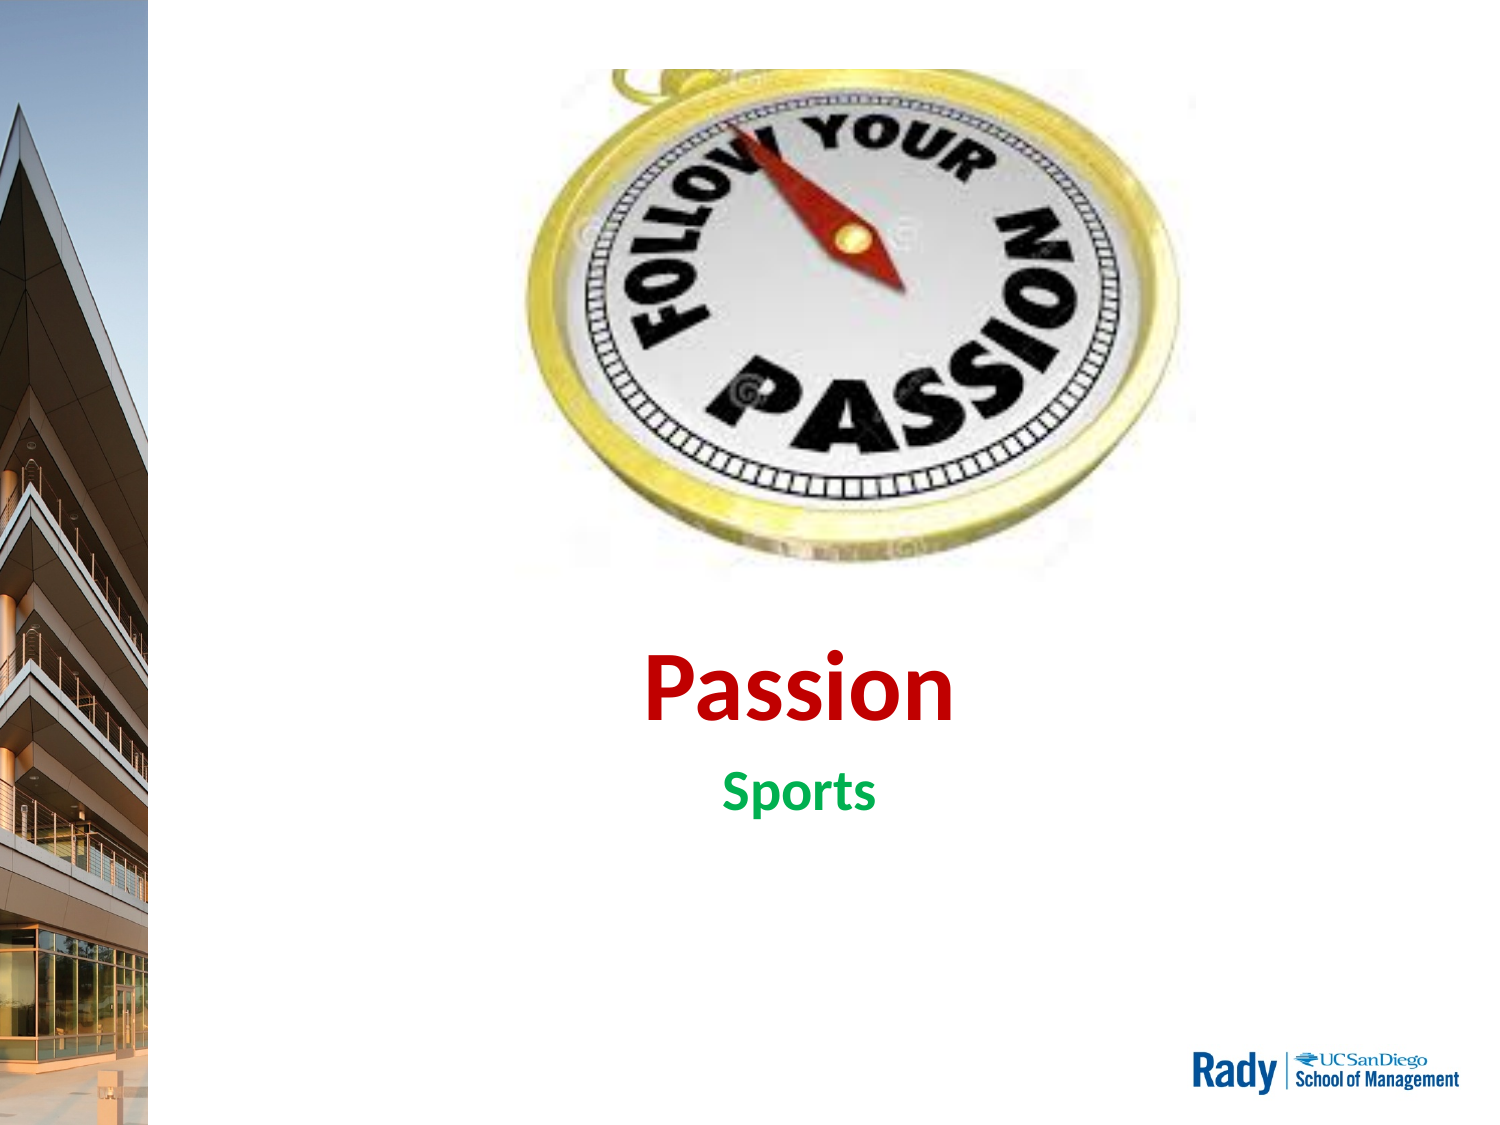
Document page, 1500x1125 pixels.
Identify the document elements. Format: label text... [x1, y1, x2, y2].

picture [0, 0, 148, 1125]
picture [1187, 1044, 1463, 1101]
picture [514, 68, 1197, 582]
list Passion Sports [199, 612, 1401, 1013]
